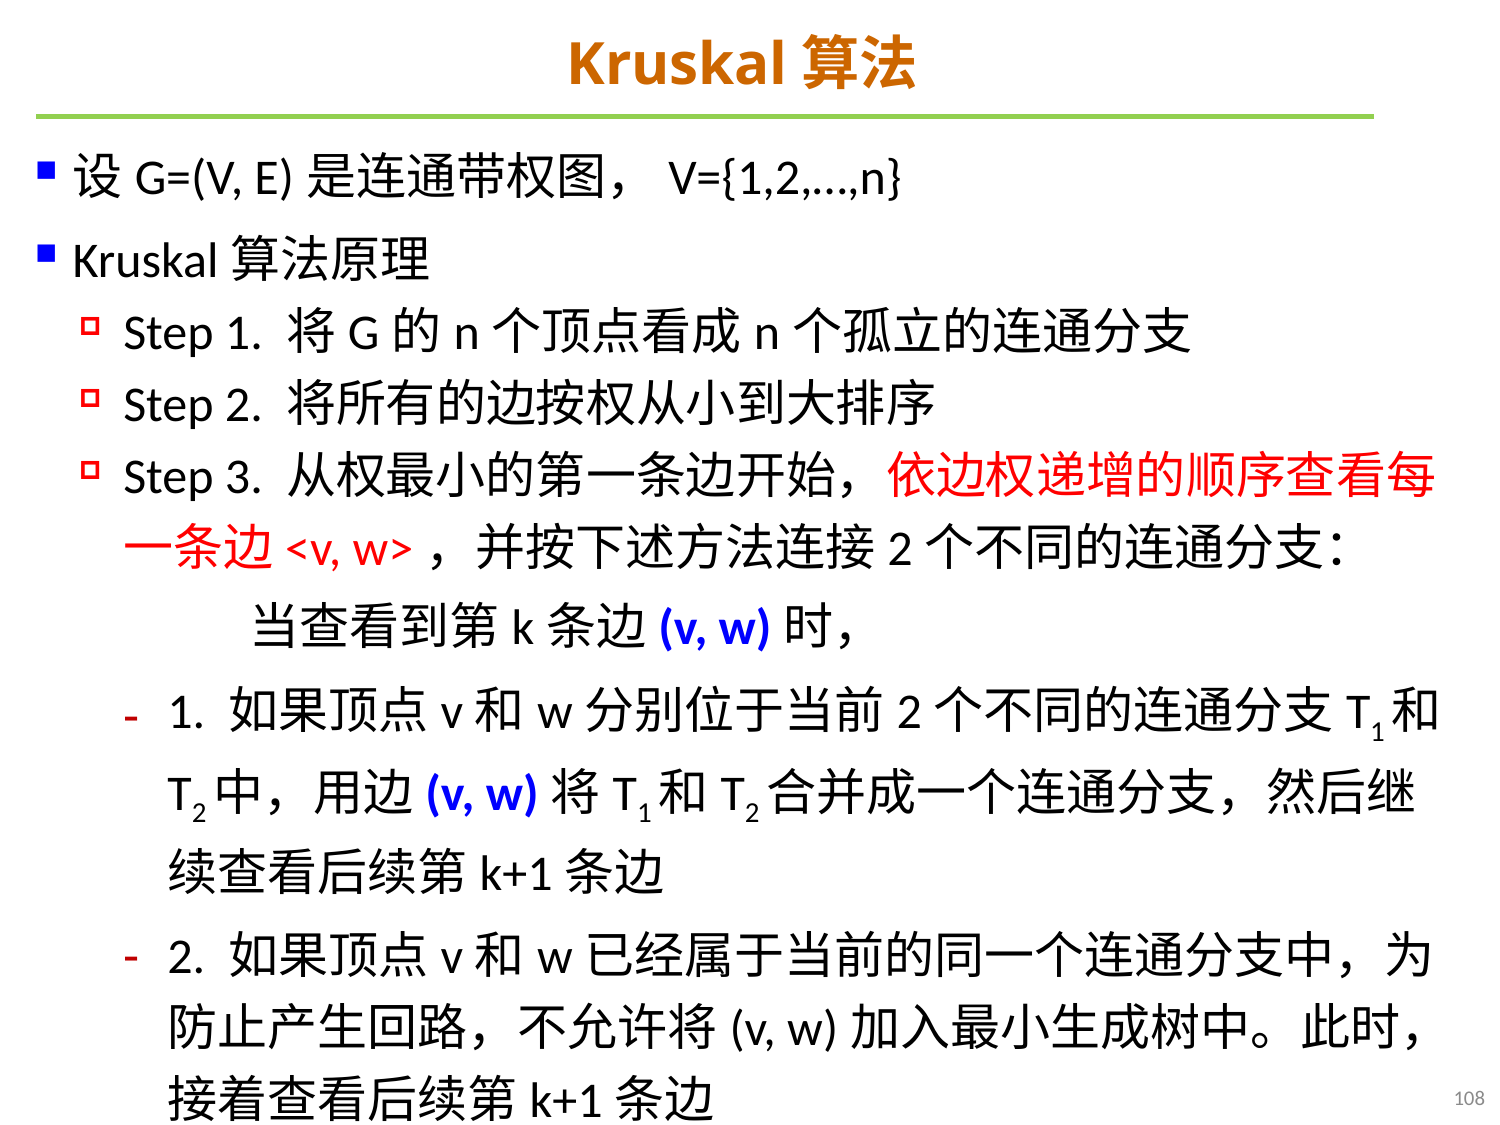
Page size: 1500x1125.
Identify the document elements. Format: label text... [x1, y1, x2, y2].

slide_number [0, 1071, 338, 1123]
title Kruskal算法 [95, 14, 1390, 117]
list 设G=(V, E)是连通带权图，V={1,2,…,n} Kruskal算法原理 Step 1. 将G的n个顶点看成n个孤立的连通分支 Step 2. 将所有的边按权从小到大排序 Step 3. 从权最小的第一条边开始，依边权递增的顺序查看每一条边<v, w>，并按下述方法连接2个不同的连通分支： 当查看到第k条边(v, w)时， 1. 如果顶点v和w分别位于当前2个不同的连通分支T1和T2中，用边(v, w)将T1和T2合并成一个连通分支，然后继续查看后续第k+1条边 2. 如果顶点v和w已经属于当前的同一个连通分支中，为防止产生回路，不允许将(v, w)加入最小生成树中。此时，接着查看后续第k+1条边 [20, 125, 1480, 1125]
slide_number 108 [1162, 1071, 1500, 1123]
